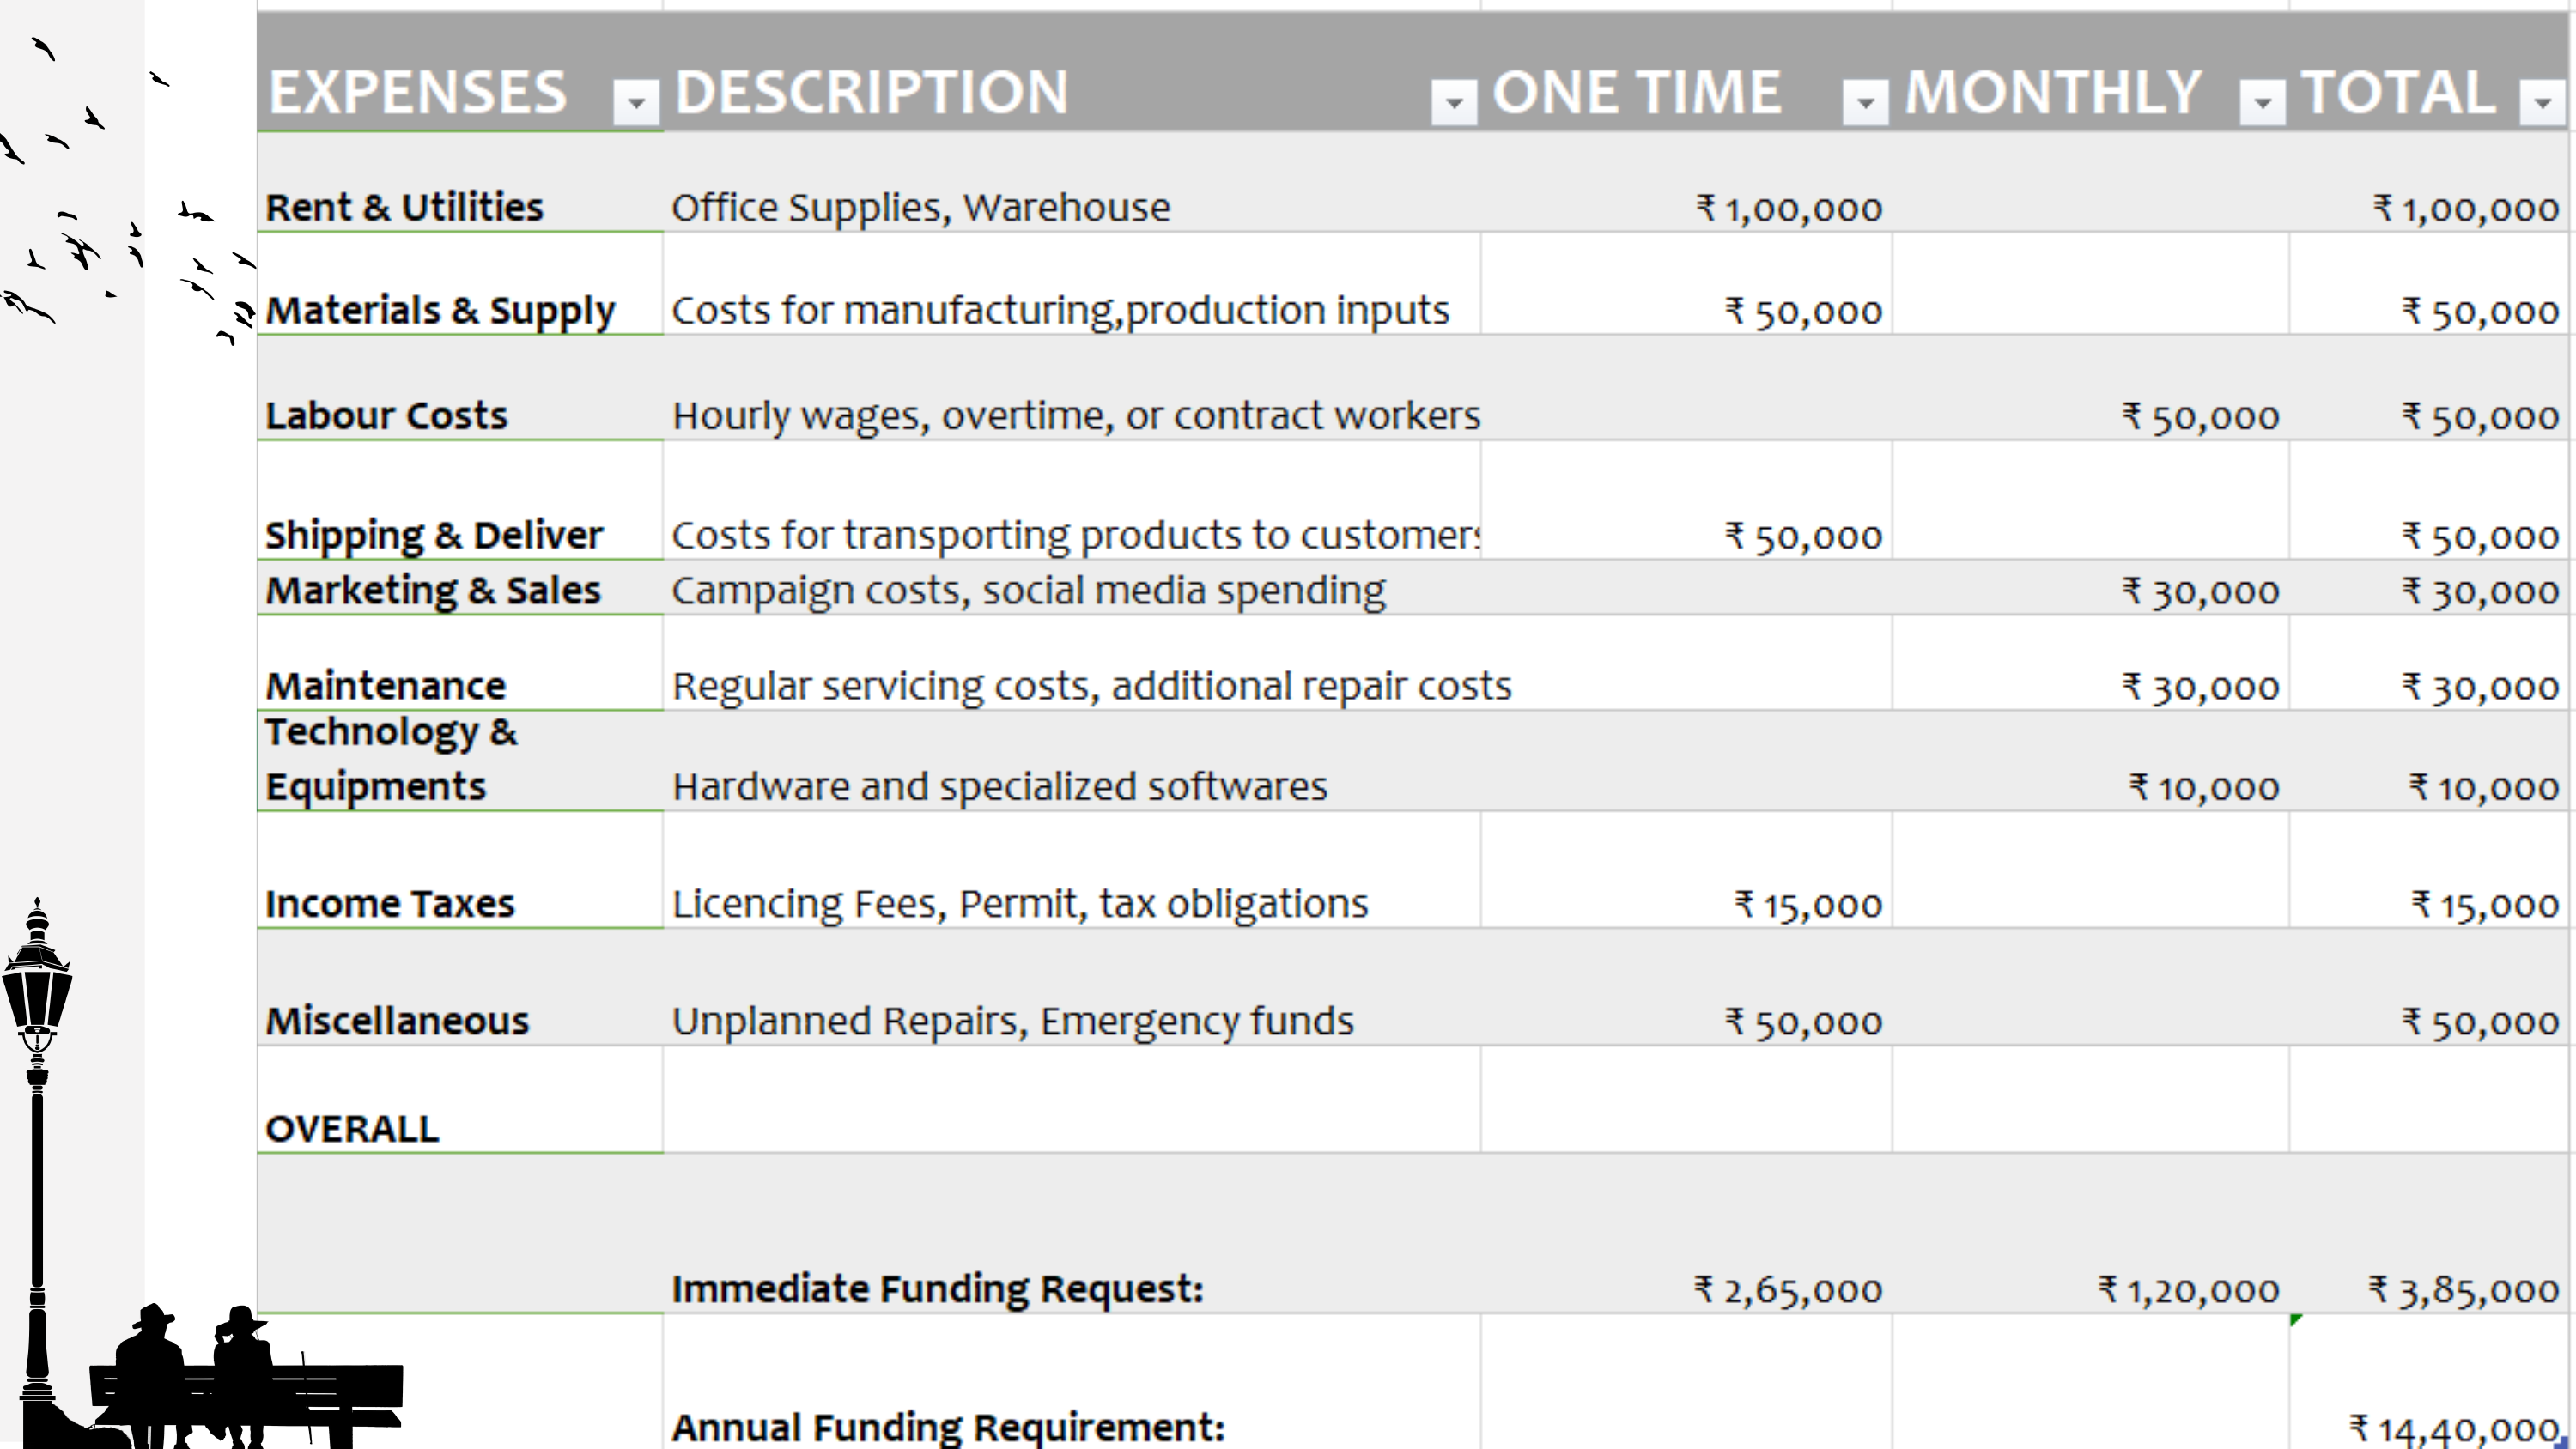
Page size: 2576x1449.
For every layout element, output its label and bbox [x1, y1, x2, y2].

text_box [151, 0, 257, 346]
text_box [0, 0, 145, 1442]
text_box [256, 0, 2576, 1449]
text_box [149, 1303, 404, 1449]
